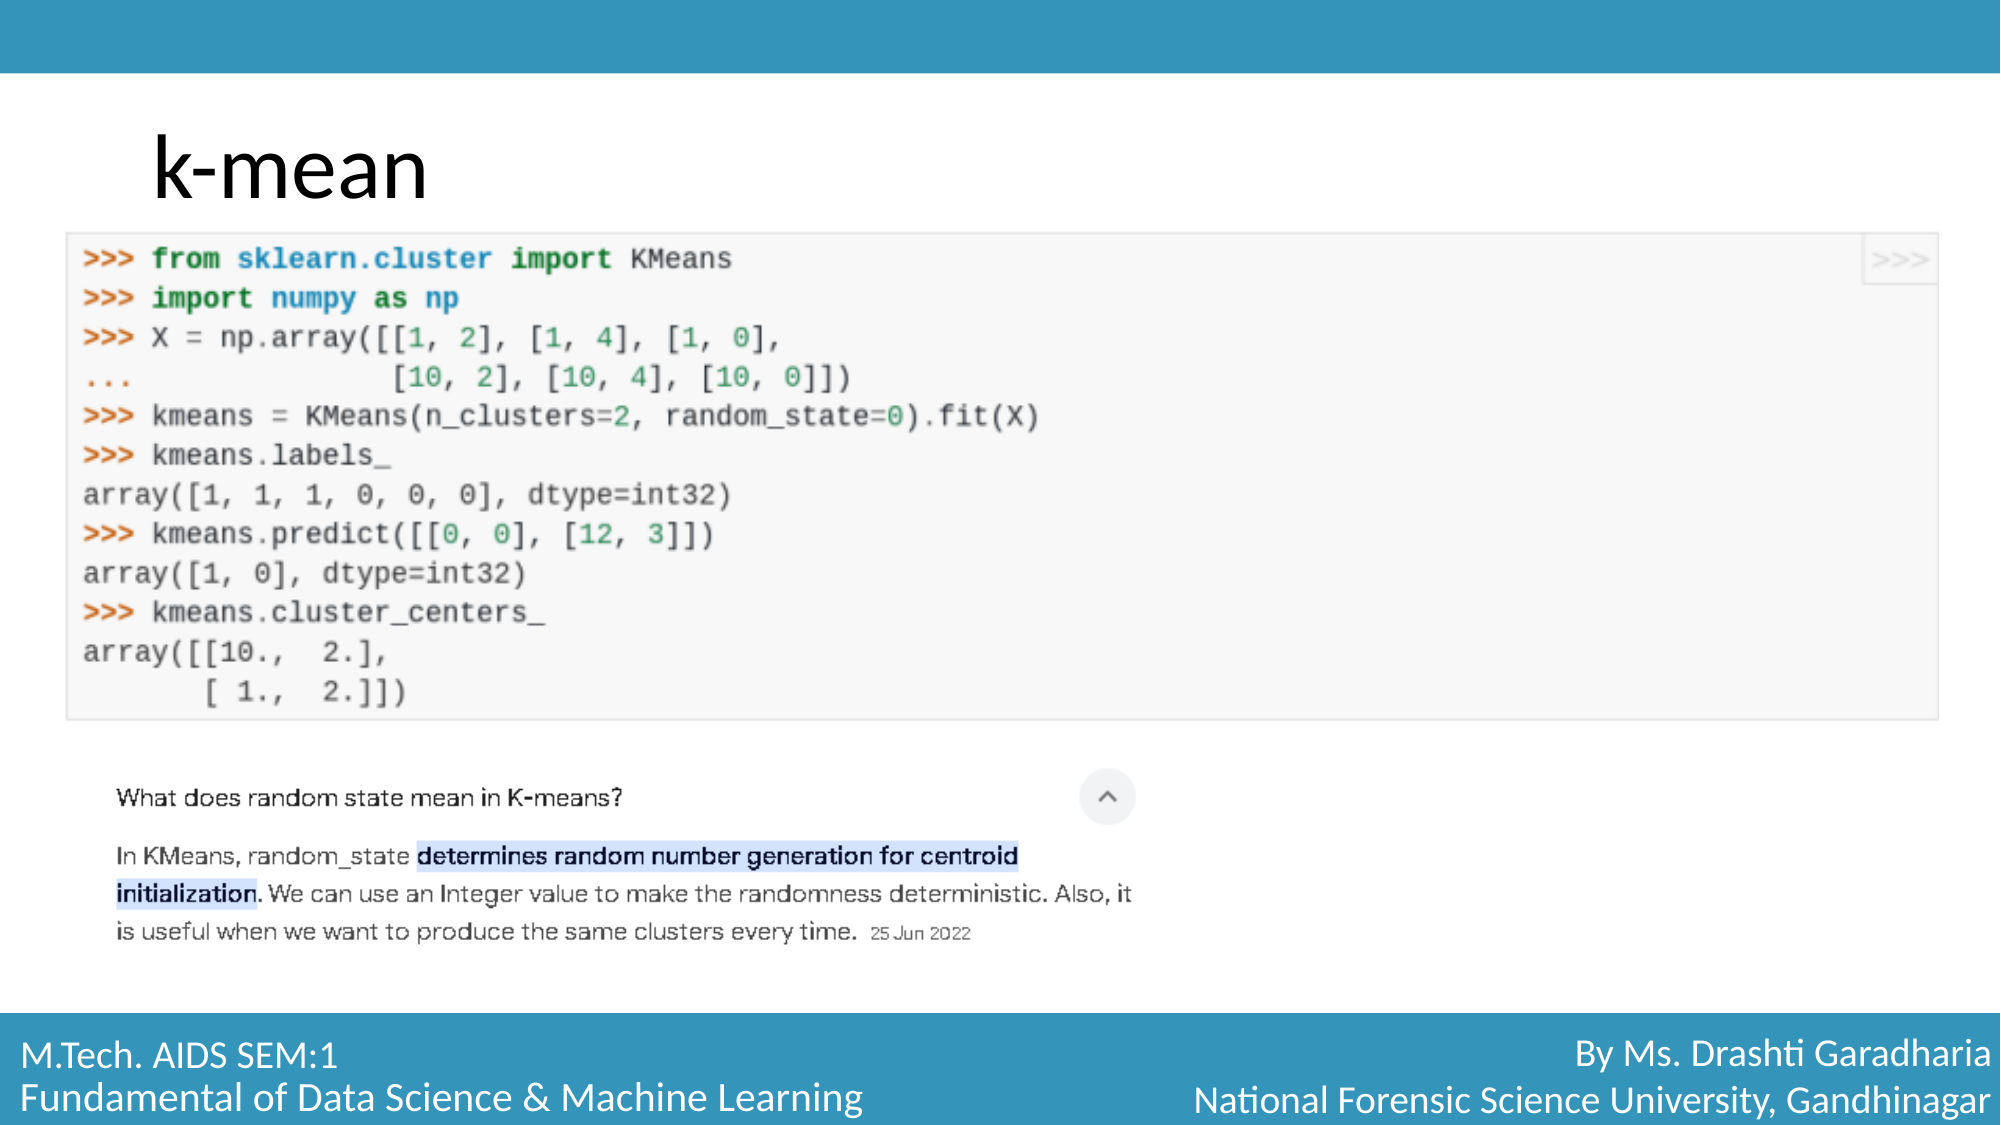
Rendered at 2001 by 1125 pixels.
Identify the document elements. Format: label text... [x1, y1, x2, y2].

picture [60, 228, 1940, 736]
picture [112, 767, 1159, 973]
title k-mean [137, 59, 1863, 228]
